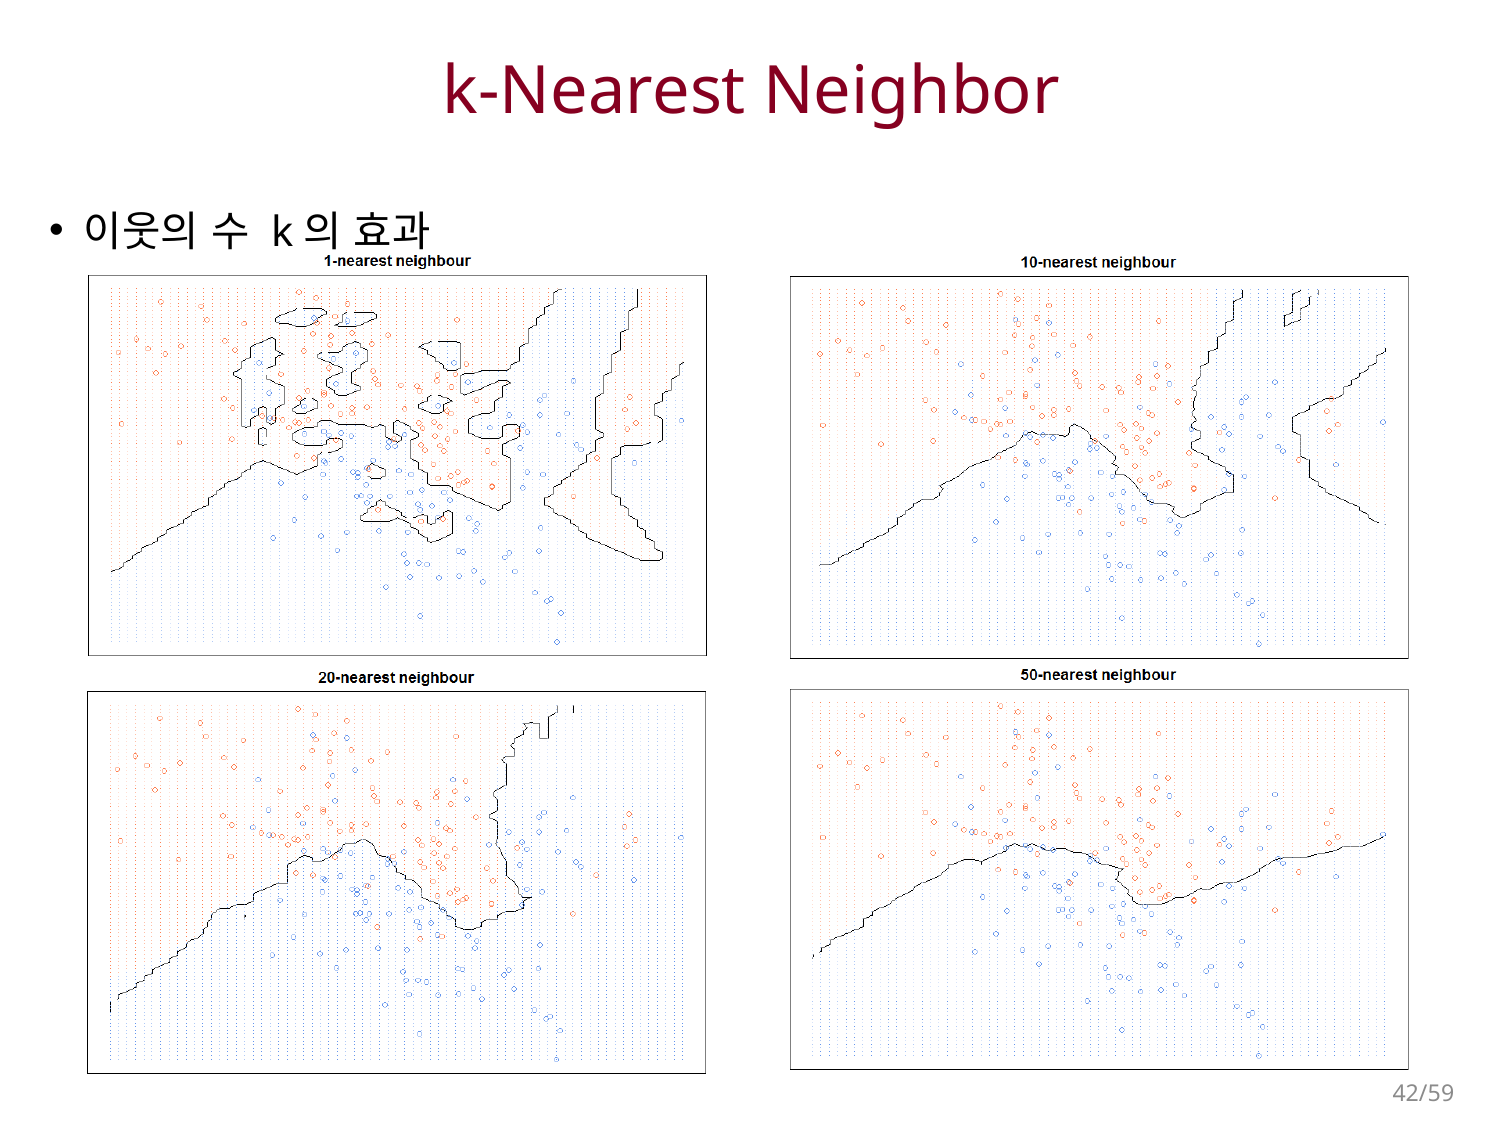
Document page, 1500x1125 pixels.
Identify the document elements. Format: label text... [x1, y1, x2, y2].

title k-Nearest Neighbor [34, 37, 1470, 147]
list 이웃의 수 k의 효과 [34, 181, 1470, 1059]
picture [773, 664, 1412, 1076]
picture [77, 254, 715, 663]
picture [780, 249, 1412, 663]
picture [83, 669, 709, 1080]
slide_number 42/59 [1131, 1071, 1470, 1116]
